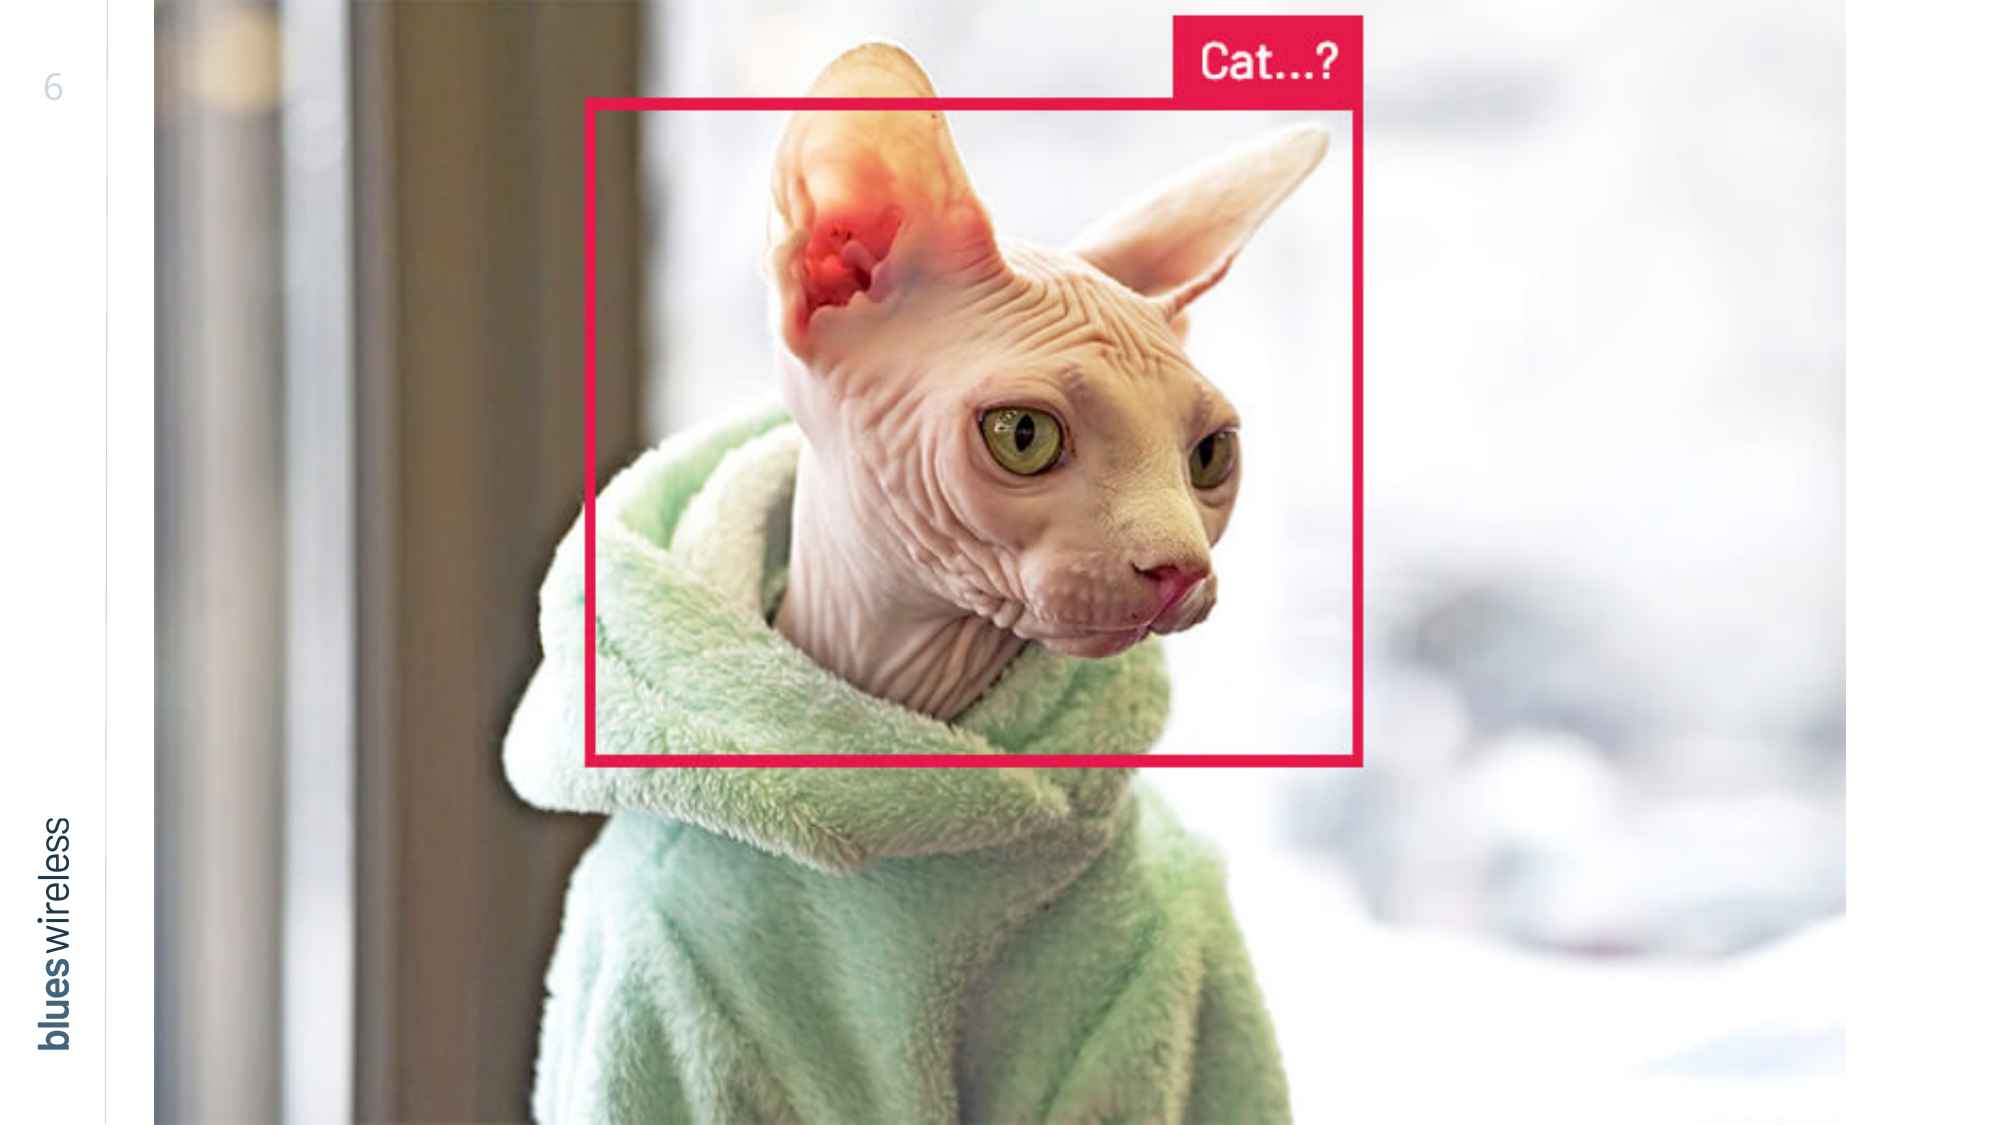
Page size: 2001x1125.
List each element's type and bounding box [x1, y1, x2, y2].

picture [38, 819, 69, 1050]
picture [154, 0, 1846, 1125]
